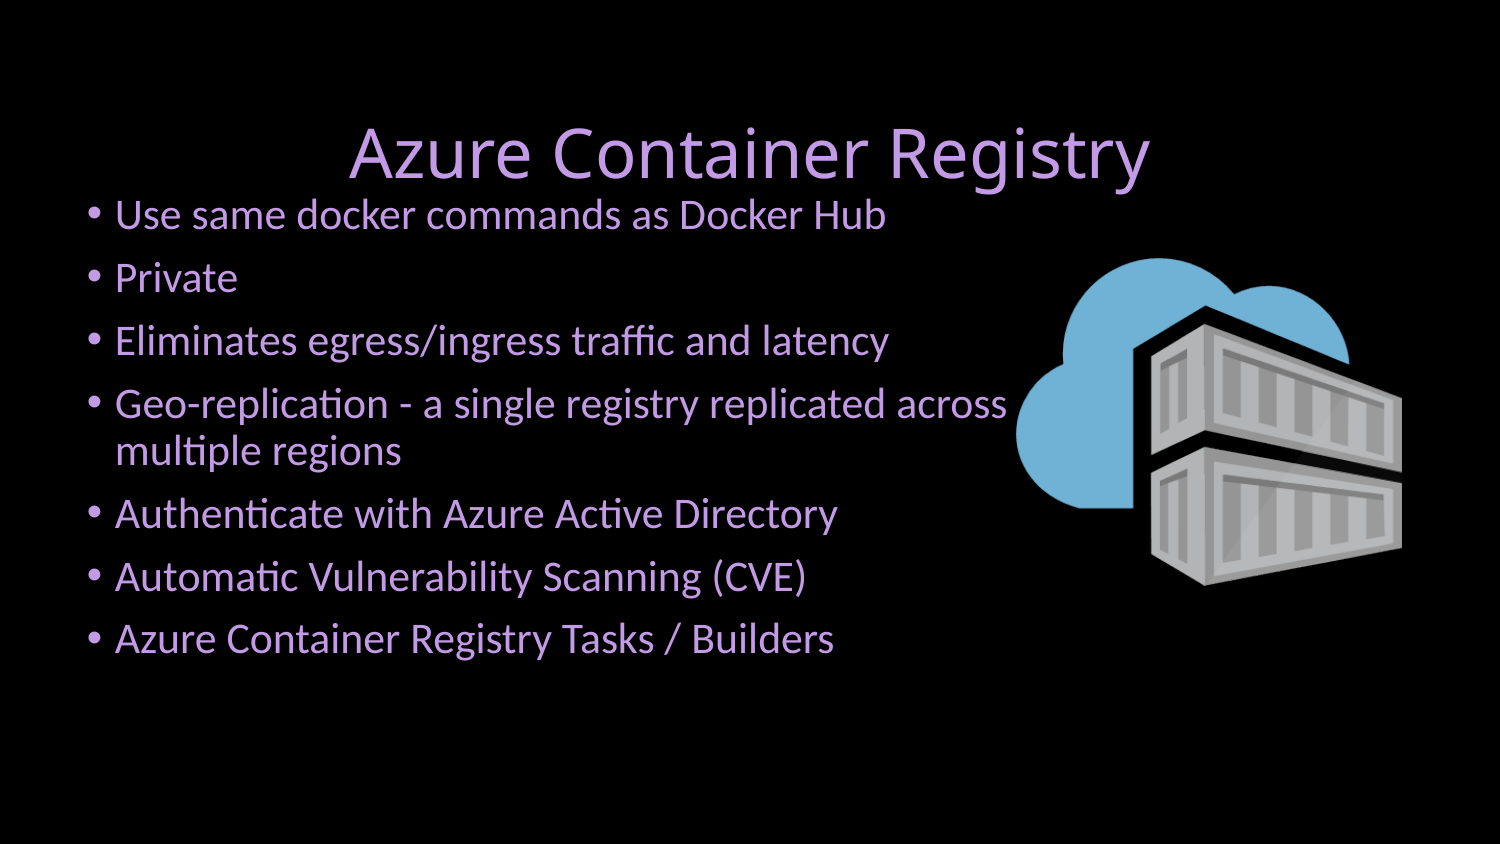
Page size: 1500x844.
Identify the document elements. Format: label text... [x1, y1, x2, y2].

picture [896, 258, 1500, 586]
list Use same docker commands as Docker Hub Private Eliminates egress/ingress traffic and latency Geo-replication - a single registry replicated across multiple regions Authenticate with Azure Active Directory Automatic Vulnerability Scanning (CVE) Azure Container Registry Tasks / Builders [71, 176, 1046, 375]
title Azure Container Registry [103, 44, 1397, 208]
